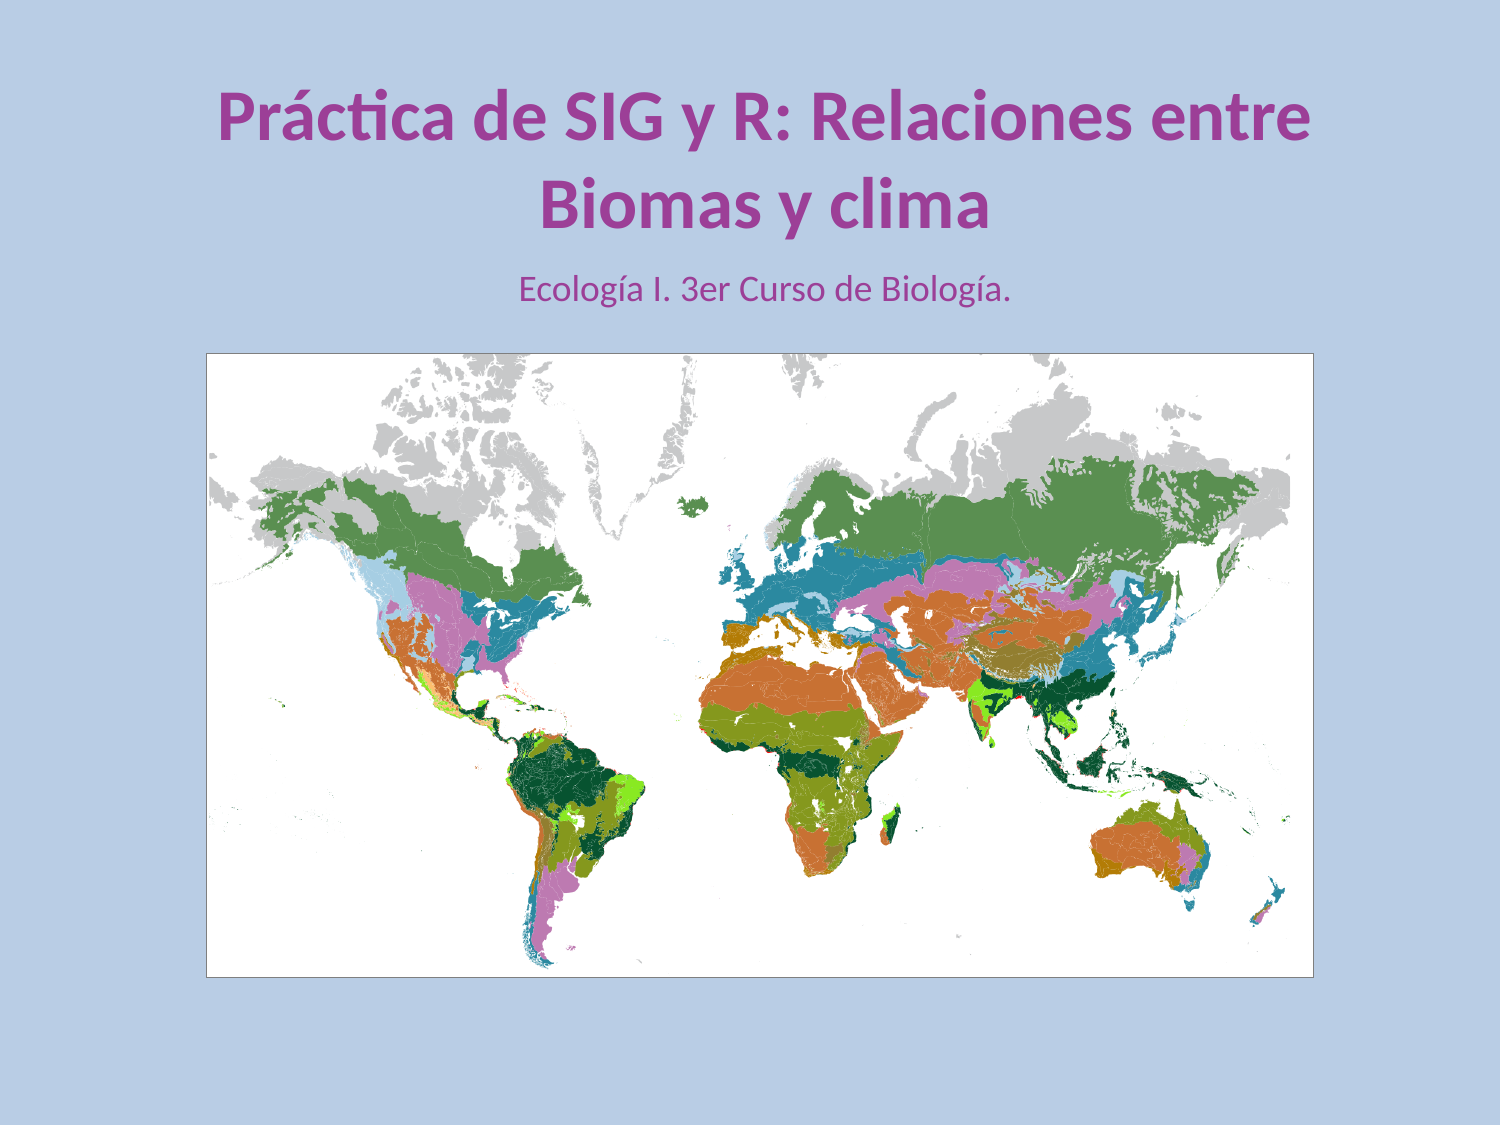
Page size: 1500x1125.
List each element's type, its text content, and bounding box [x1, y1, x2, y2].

picture [206, 353, 1314, 978]
text_box Ecología I. 3er Curso de Biología. [76, 256, 1456, 316]
text_box Práctica de SIG y R: Relaciones entre Biomas y clima [109, 60, 1422, 251]
